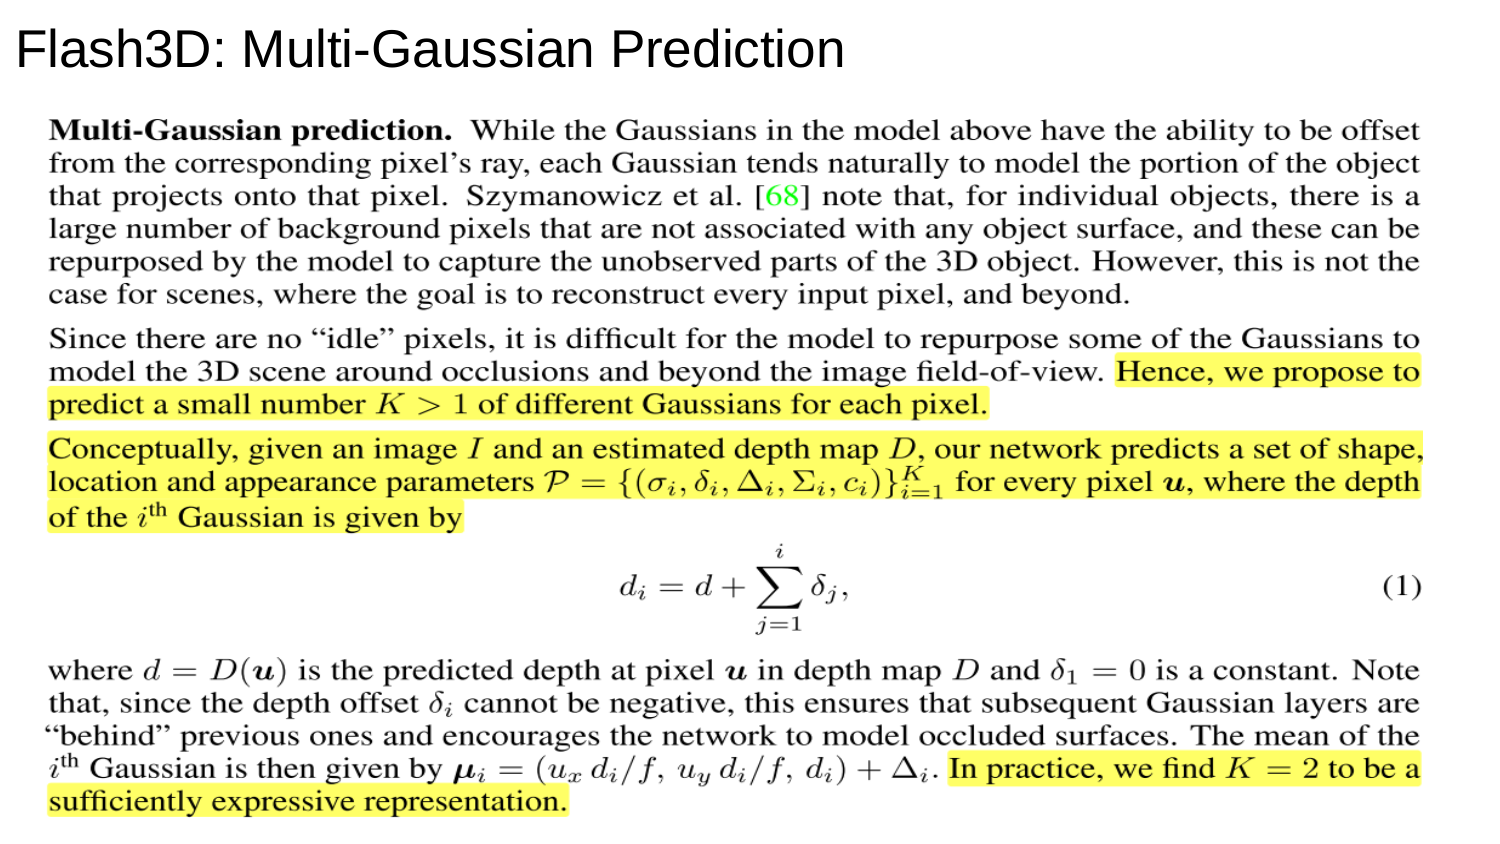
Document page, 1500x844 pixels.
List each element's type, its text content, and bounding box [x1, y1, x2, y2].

title Flash3D: Multi-Gaussian Prediction [0, 0, 1398, 94]
picture [24, 118, 1423, 819]
